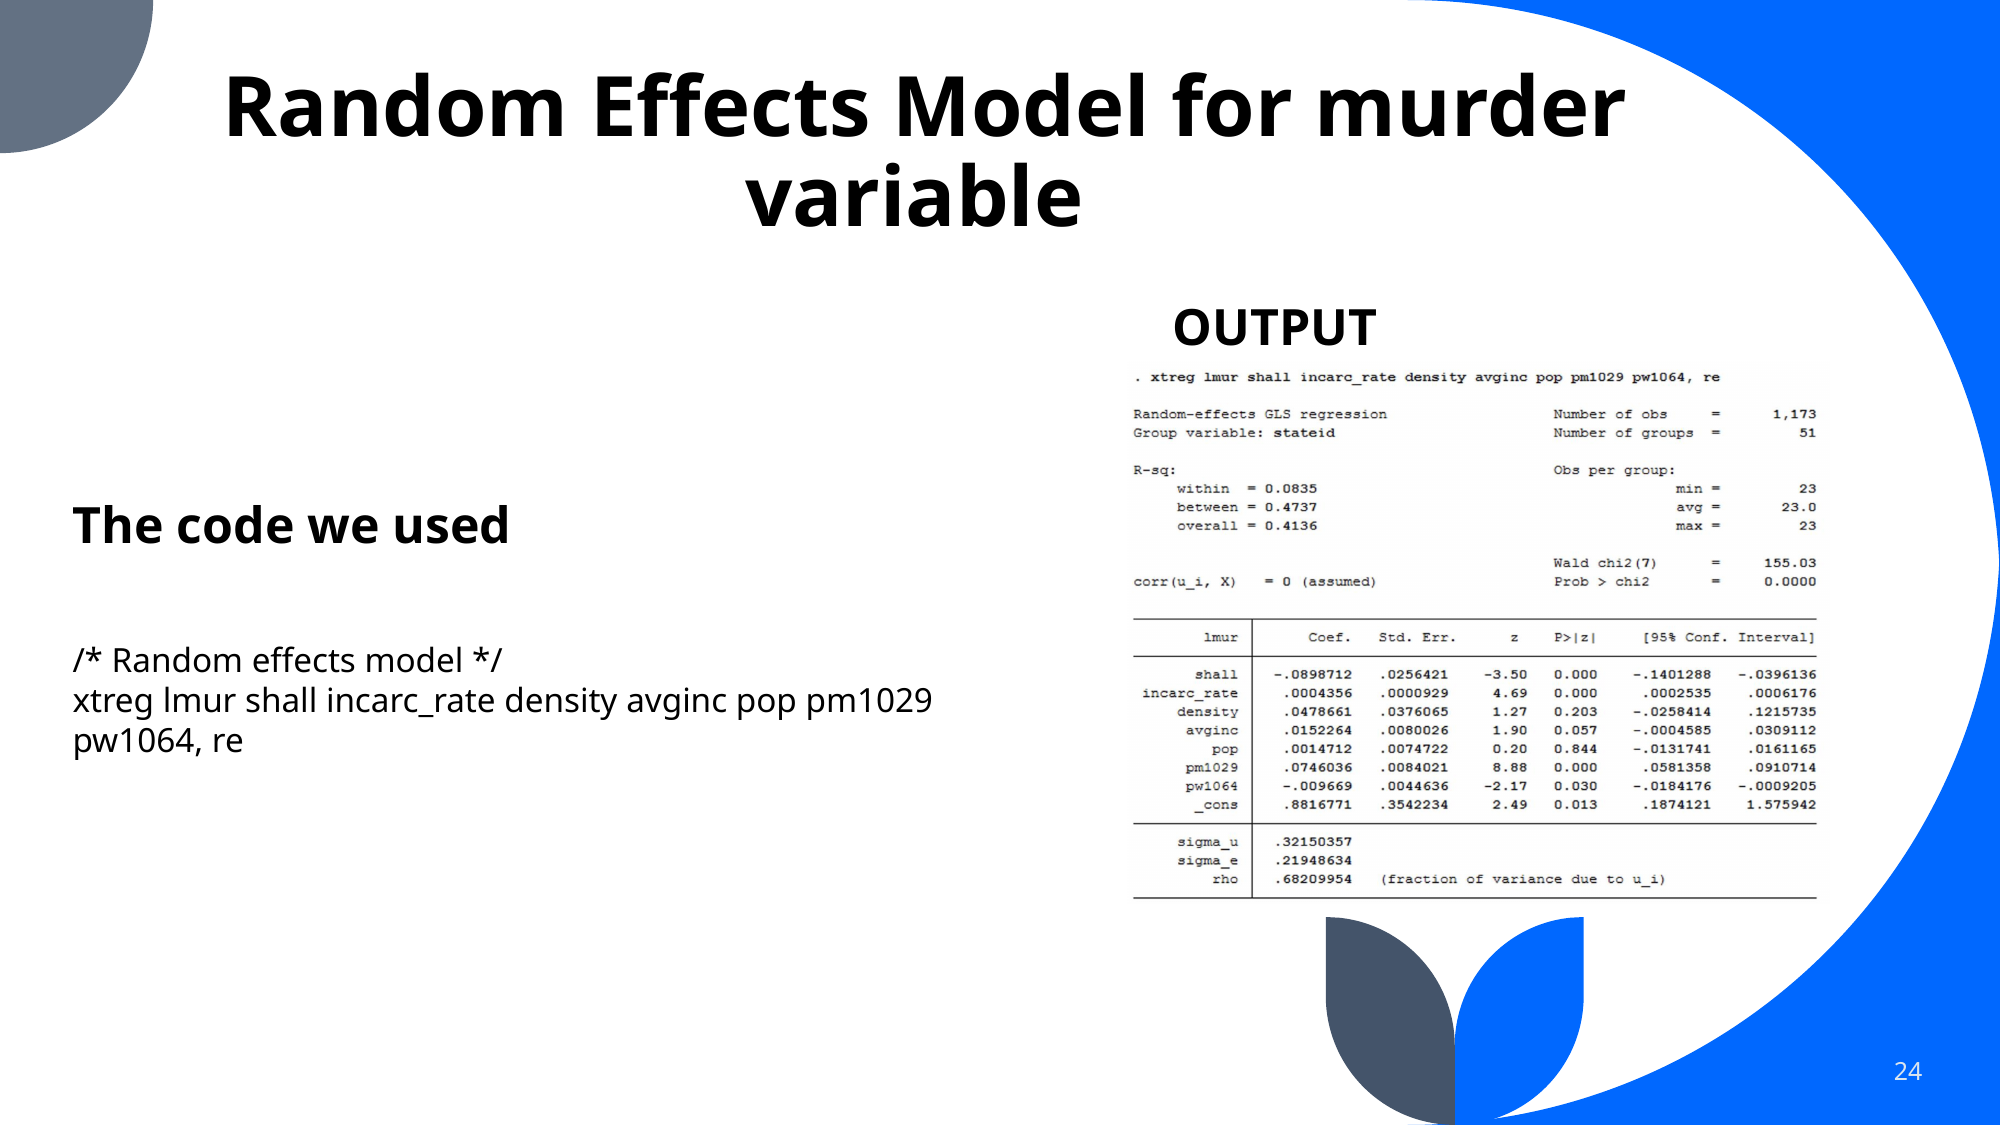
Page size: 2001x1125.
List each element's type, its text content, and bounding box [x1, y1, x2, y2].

text_box ﻿/* Random effects model */ xtreg lmur shall incarc_rate density avginc pop pm1029 pw1064, re [57, 632, 1058, 767]
title Random Effects Model for murder variable [123, 124, 1728, 253]
list OUTPUT [1157, 294, 1923, 381]
picture [1127, 360, 1830, 904]
slide_number 24 [1665, 1042, 1938, 1103]
text_box The code we used [57, 492, 823, 579]
